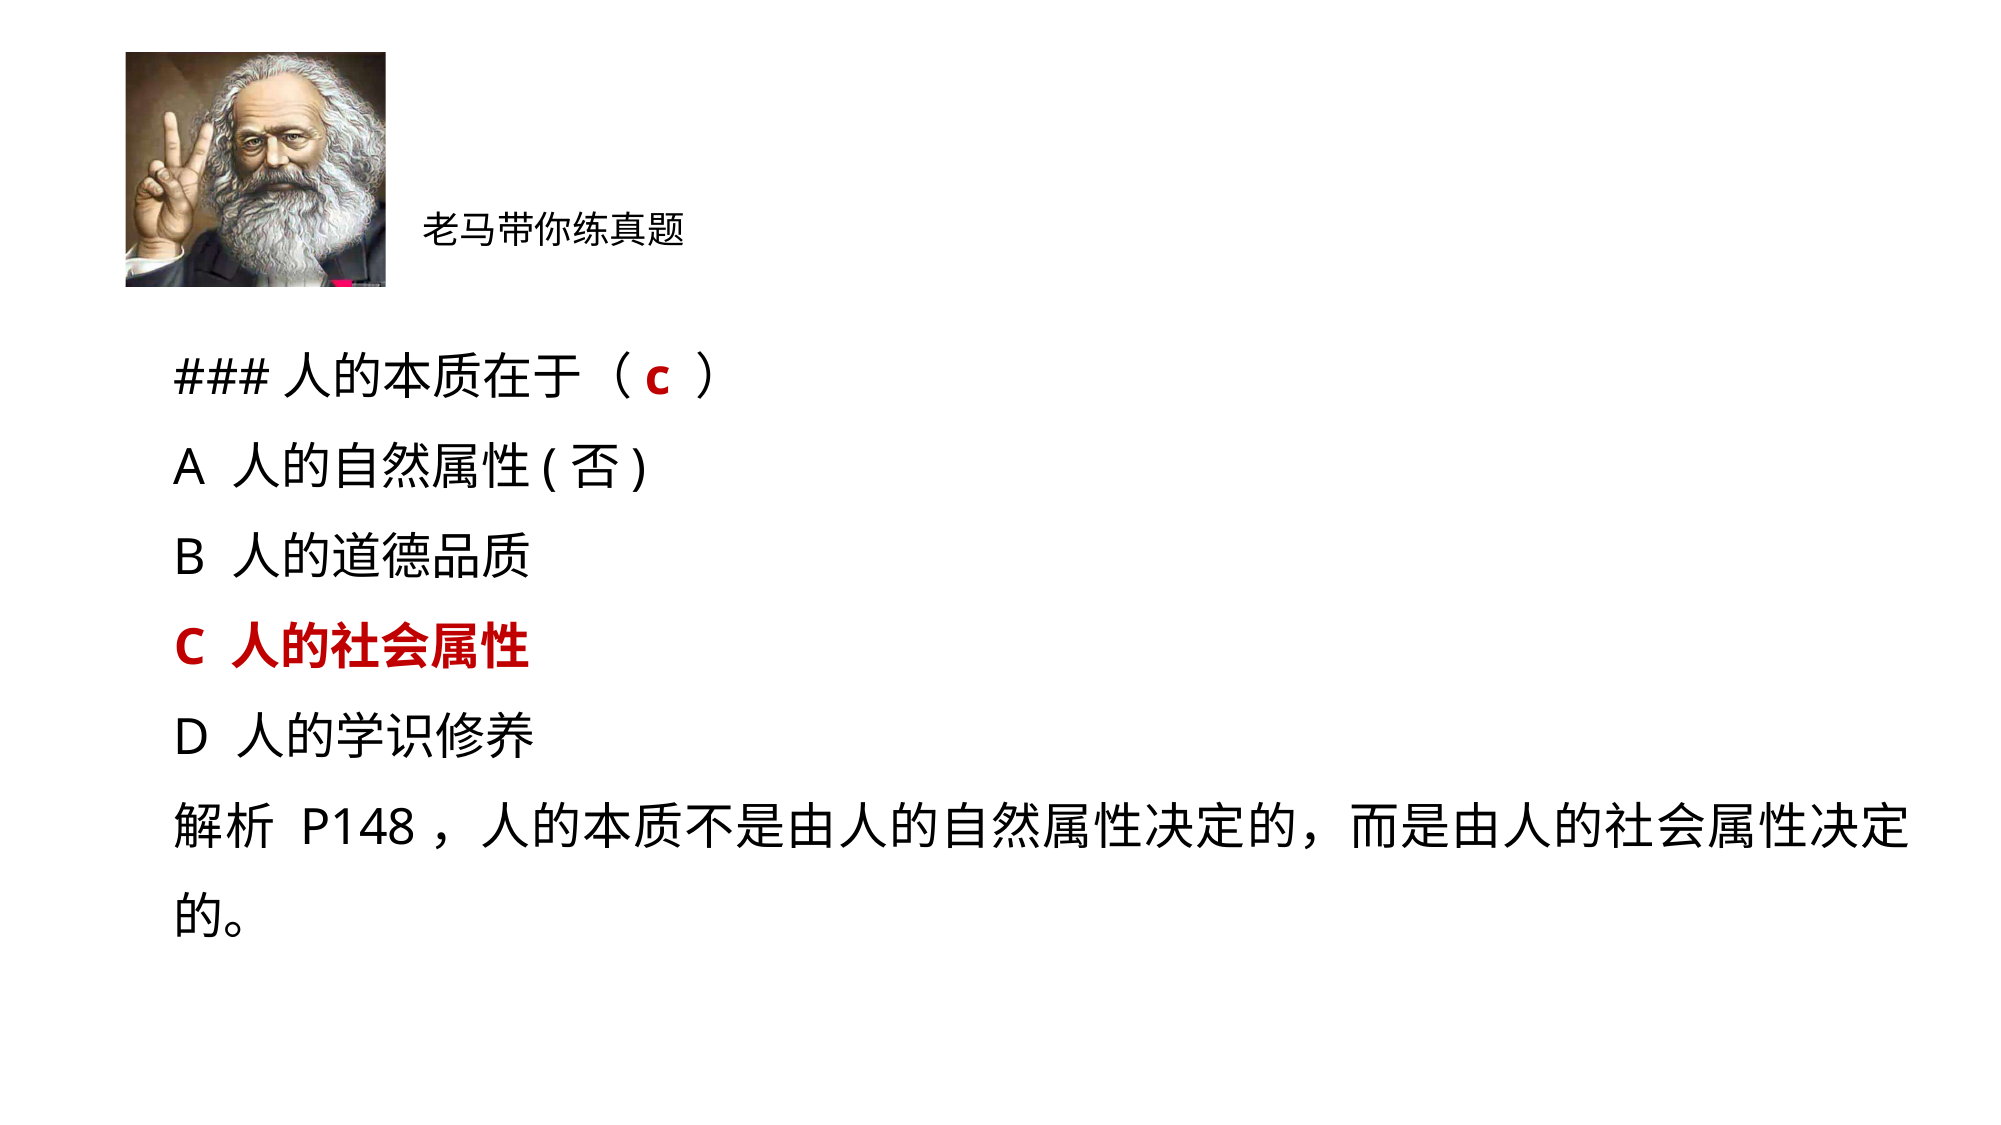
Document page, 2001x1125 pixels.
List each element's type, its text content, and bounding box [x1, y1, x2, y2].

title 老马带你练真题 [407, 171, 1409, 287]
list ###人的本质在于（c ） A 人的自然属性(否) B 人的道德品质 C 人的社会属性 D 人的学识修养 解析 P148，人的本质不是由人的自然属性决定的，而是由人的社会属性决定的。 [158, 307, 1926, 1080]
picture [125, 51, 386, 287]
